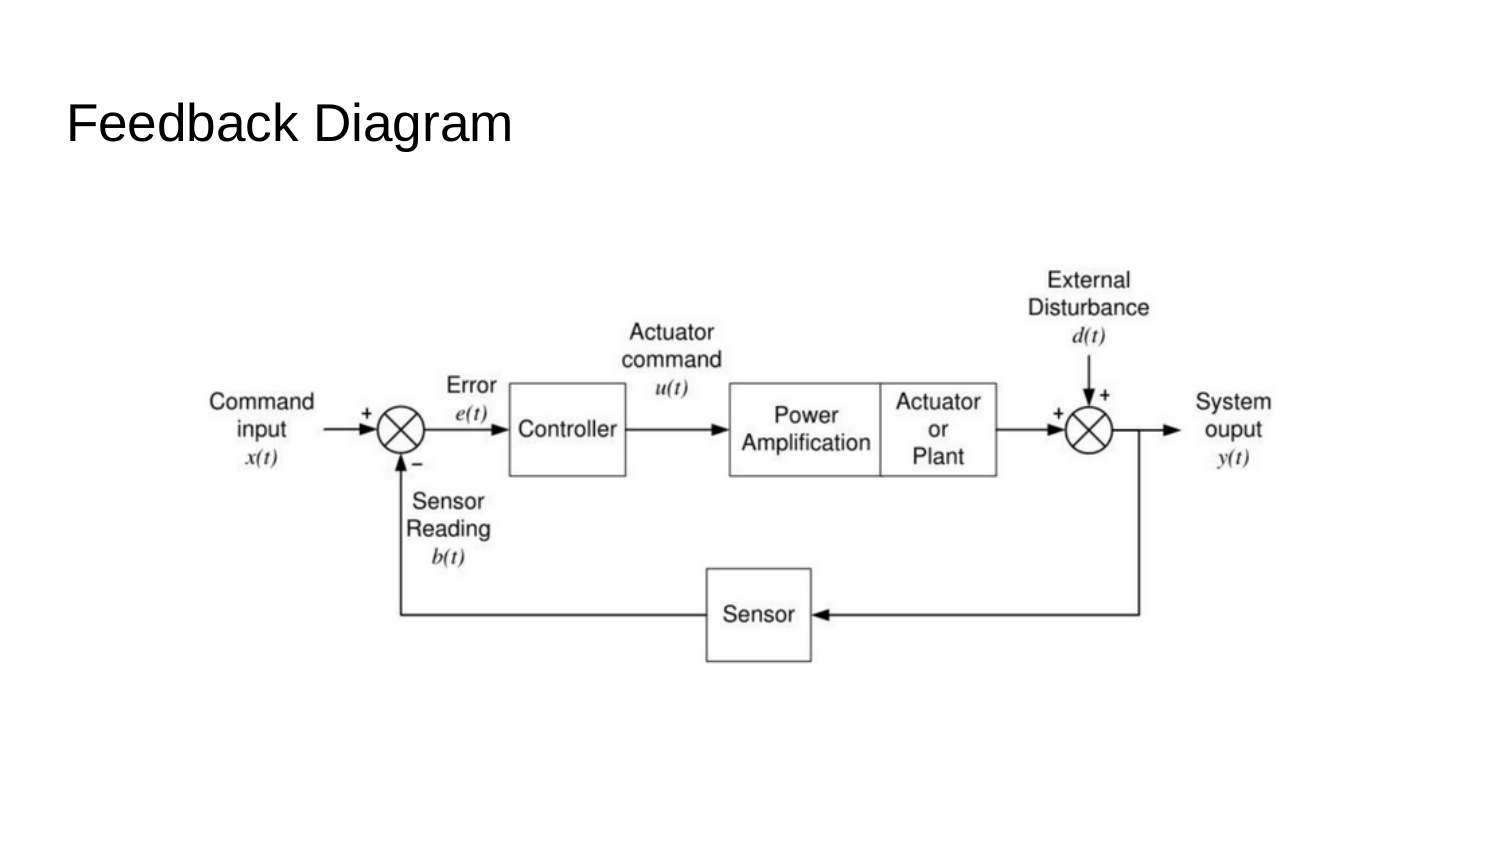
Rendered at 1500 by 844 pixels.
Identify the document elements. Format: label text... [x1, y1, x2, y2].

picture [173, 203, 1327, 704]
title Feedback Diagram [51, 72, 1449, 167]
